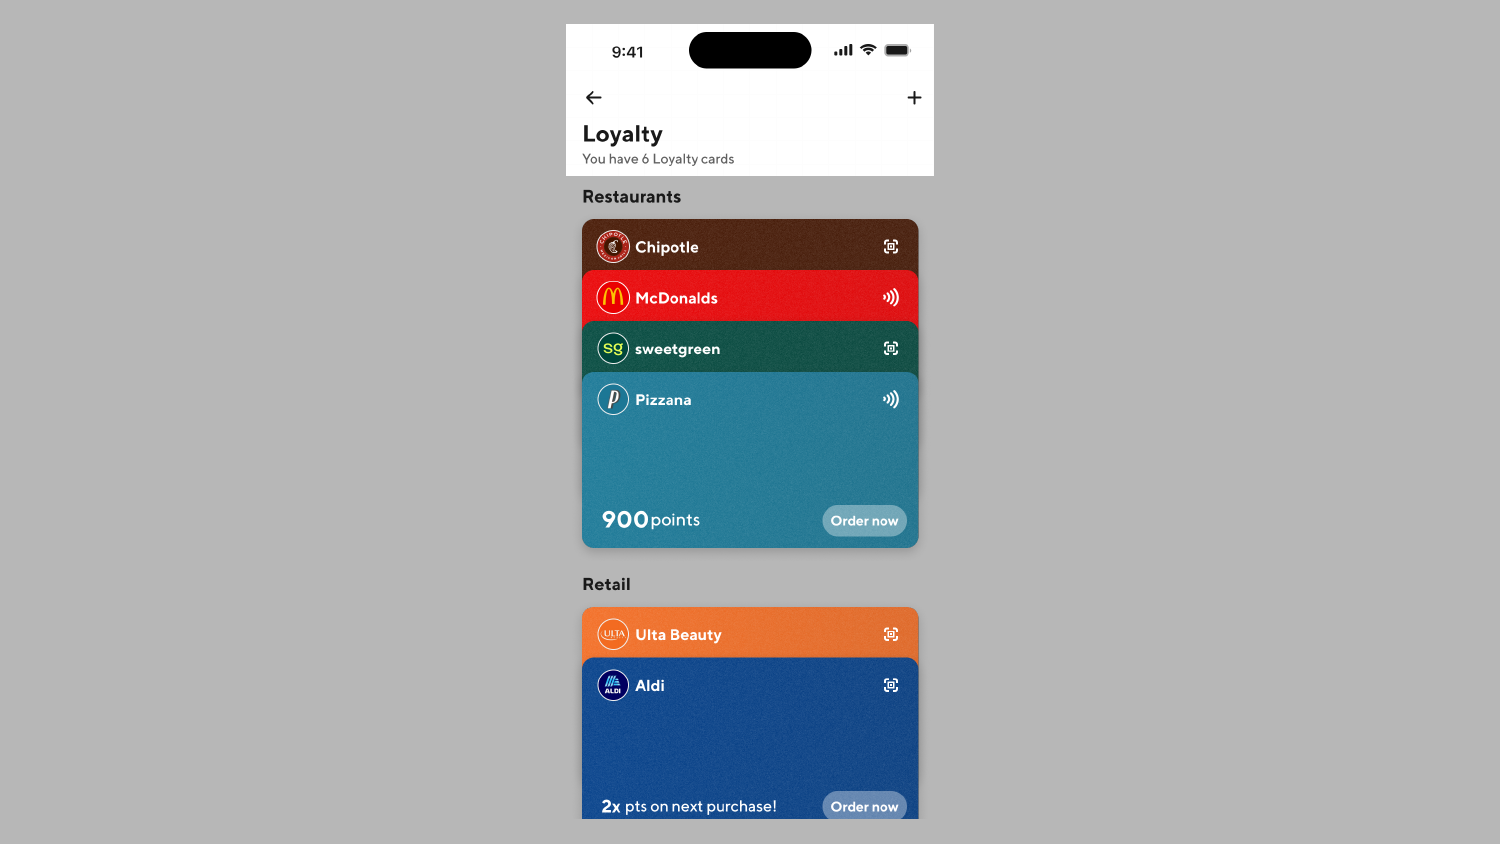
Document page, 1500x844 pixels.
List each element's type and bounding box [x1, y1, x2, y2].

picture [566, 24, 934, 819]
